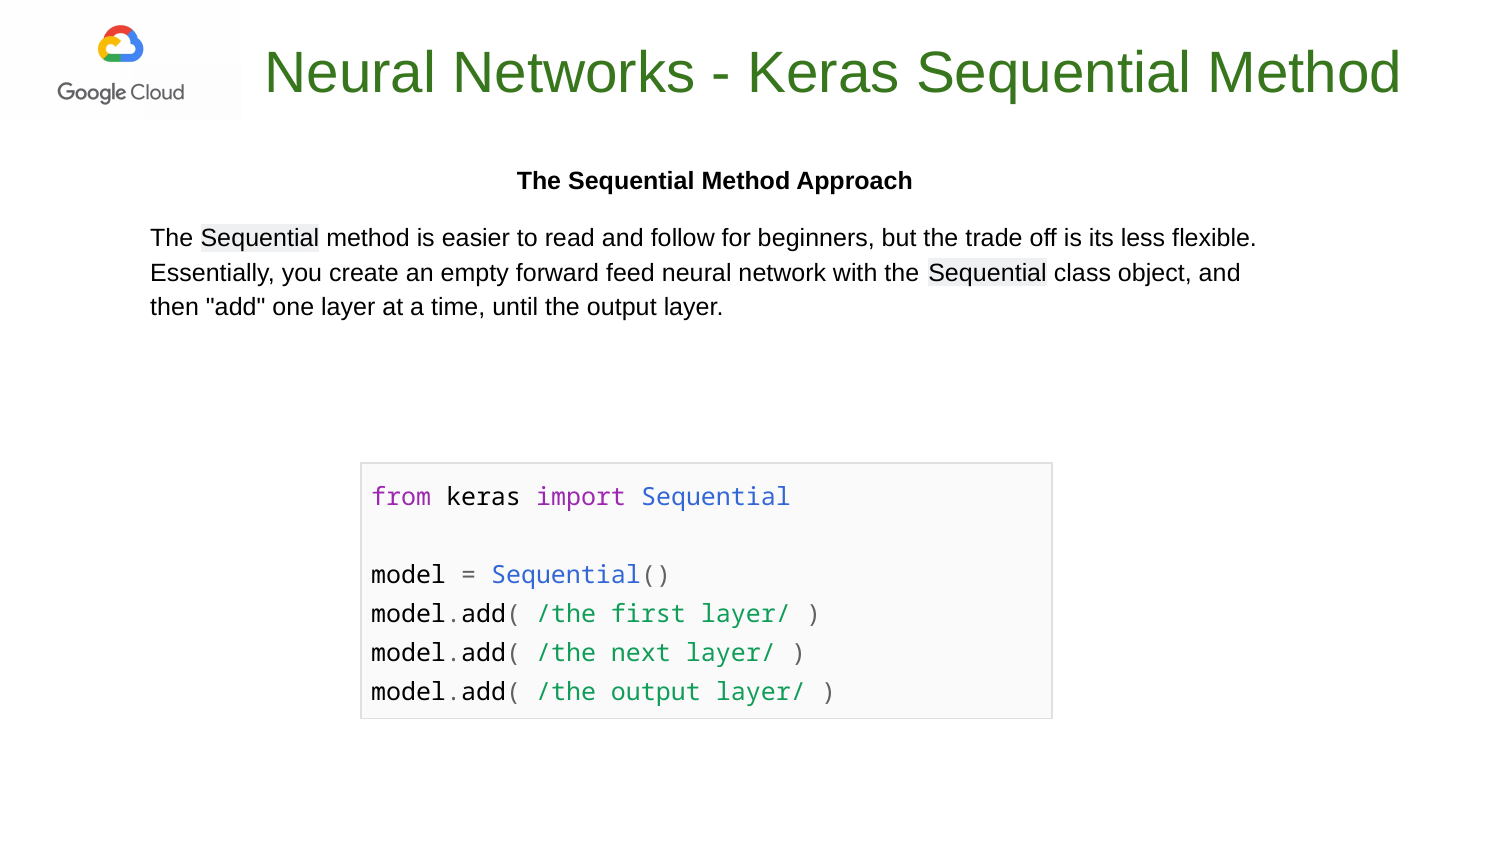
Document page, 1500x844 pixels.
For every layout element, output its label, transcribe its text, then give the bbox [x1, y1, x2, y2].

subtitle Neural Networks - Keras Sequential Method [135, 19, 1500, 150]
text_box The Sequential Method Approach The Sequential method is easier to read and follow for beginners, but the trade off is its less flexible. Essentially, you create an empty forward feed neural network with the Sequential class object, and then "add" one layer at a time, until the output layer. [135, 149, 1296, 815]
picture [0, 0, 241, 121]
table_header from keras import Sequential model = Sequential() model.add( /the first layer/ ) model.add( /the next layer/ ) model.add( /the output layer/ ) [362, 464, 1051, 718]
